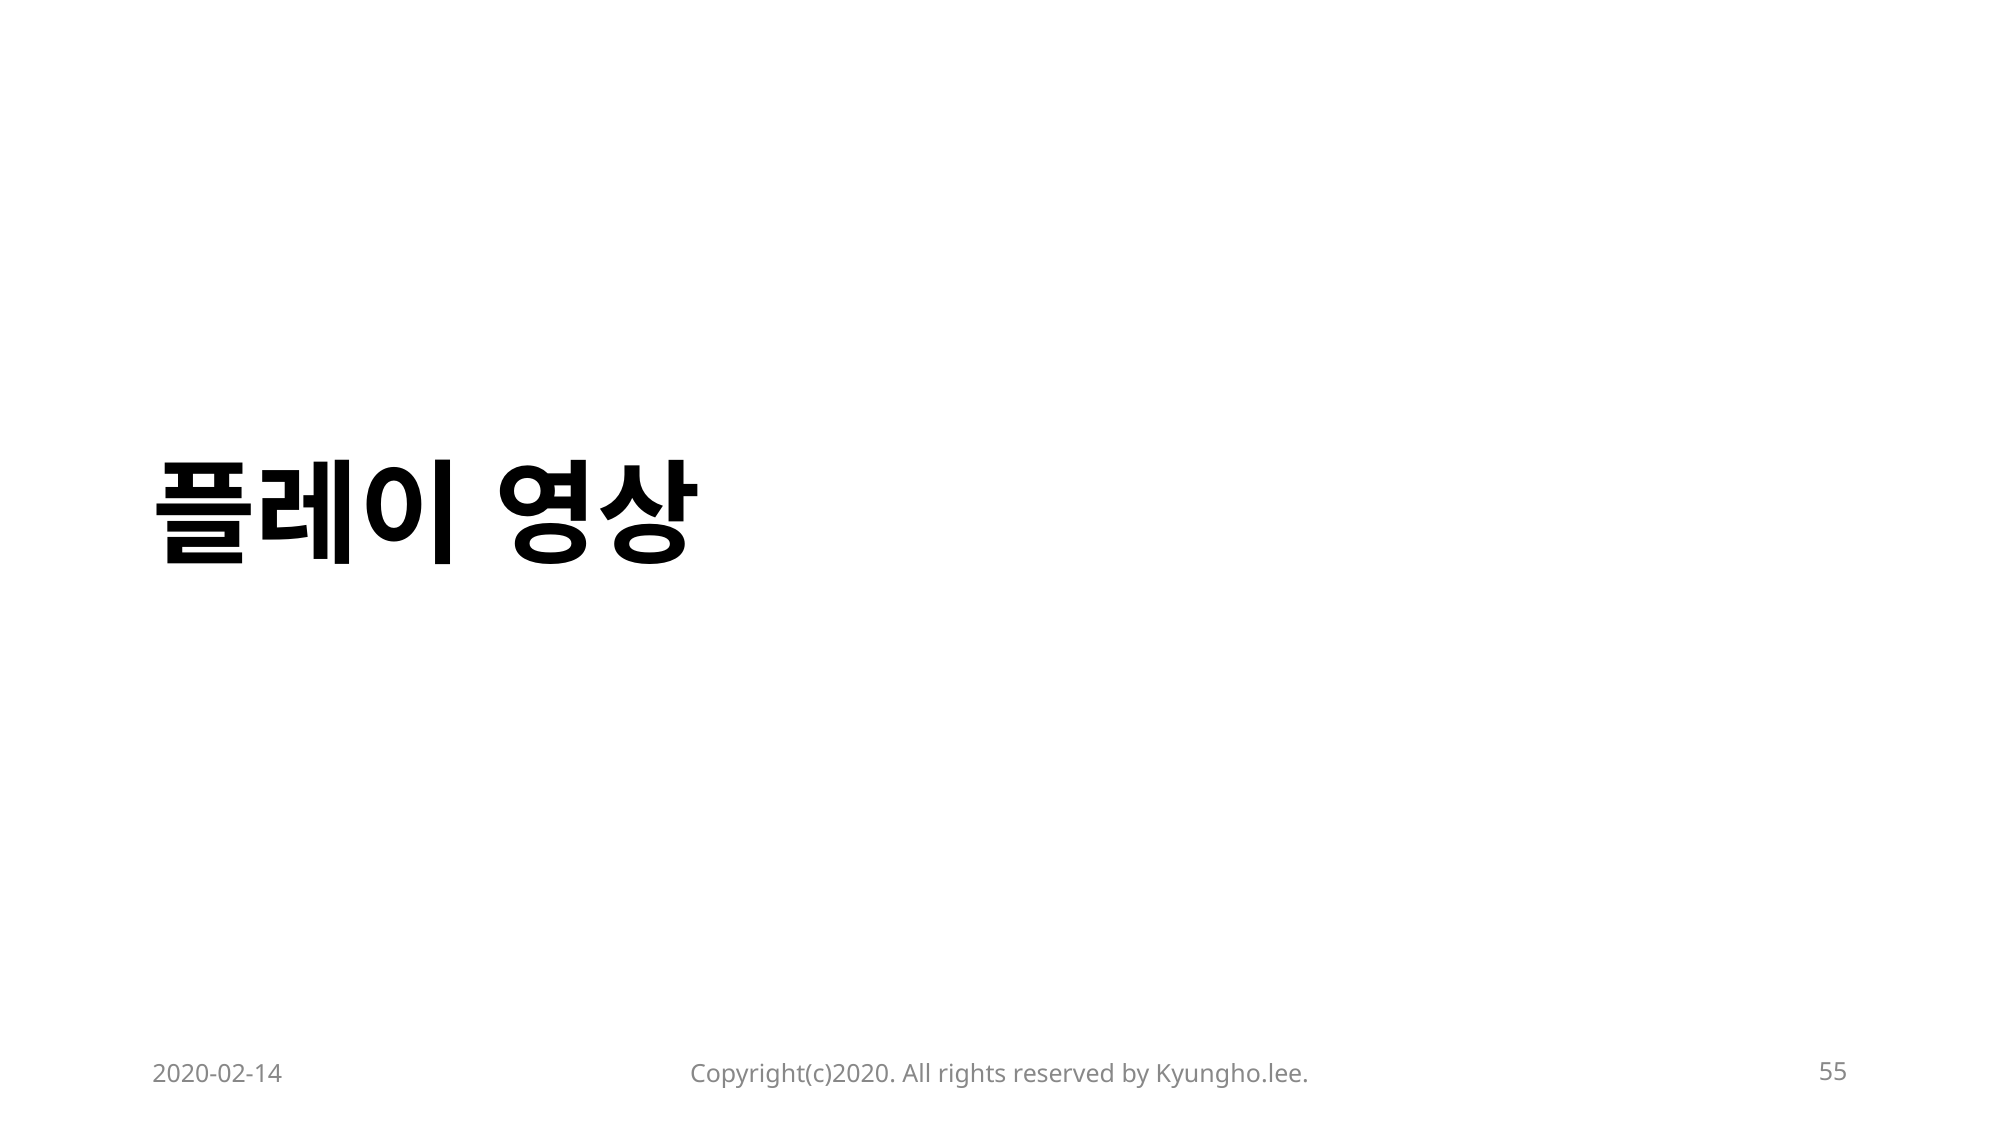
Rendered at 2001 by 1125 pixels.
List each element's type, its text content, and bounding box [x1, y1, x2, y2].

slide_number ‹#› [1412, 1042, 1863, 1103]
text_box 플레이 영상 [137, 434, 1898, 587]
footer Copyright(c)2020. All rights reserved by Kyungho.lee. [662, 1042, 1338, 1103]
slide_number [137, 1042, 588, 1103]
